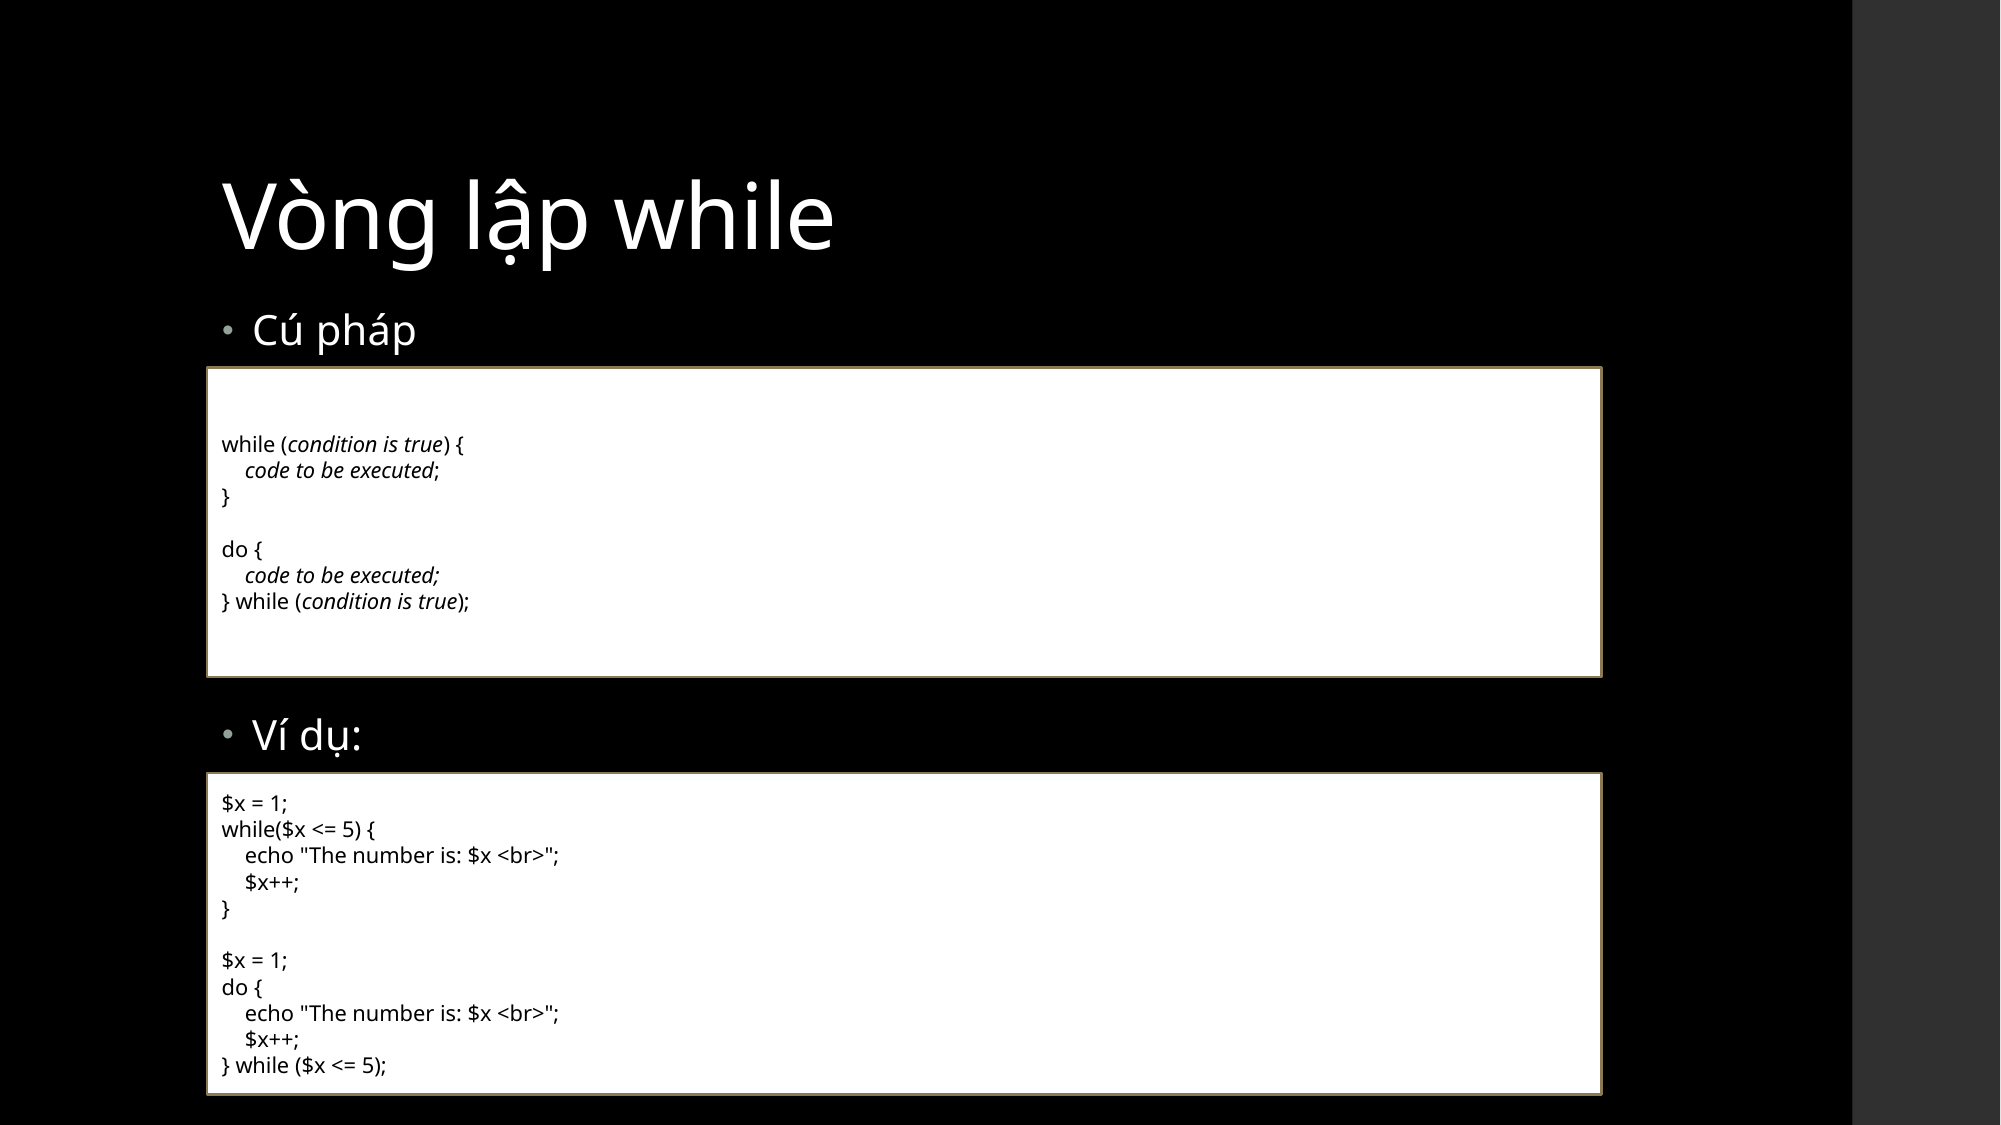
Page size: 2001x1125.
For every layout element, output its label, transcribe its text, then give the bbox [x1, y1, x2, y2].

text_box $x = 1; while($x <= 5) { echo "The number is: $x <br>"; $x++; } $x = 1; do { echo "The number is: $x <br>"; $x++; } while ($x <= 5); [206, 772, 1603, 1096]
text_box while (condition is true) { code to be executed; } do { code to be executed; } while (condition is true); [206, 366, 1603, 678]
list Cú pháp Ví dụ: [206, 299, 1617, 1014]
title Vòng lập while [206, 60, 1797, 278]
